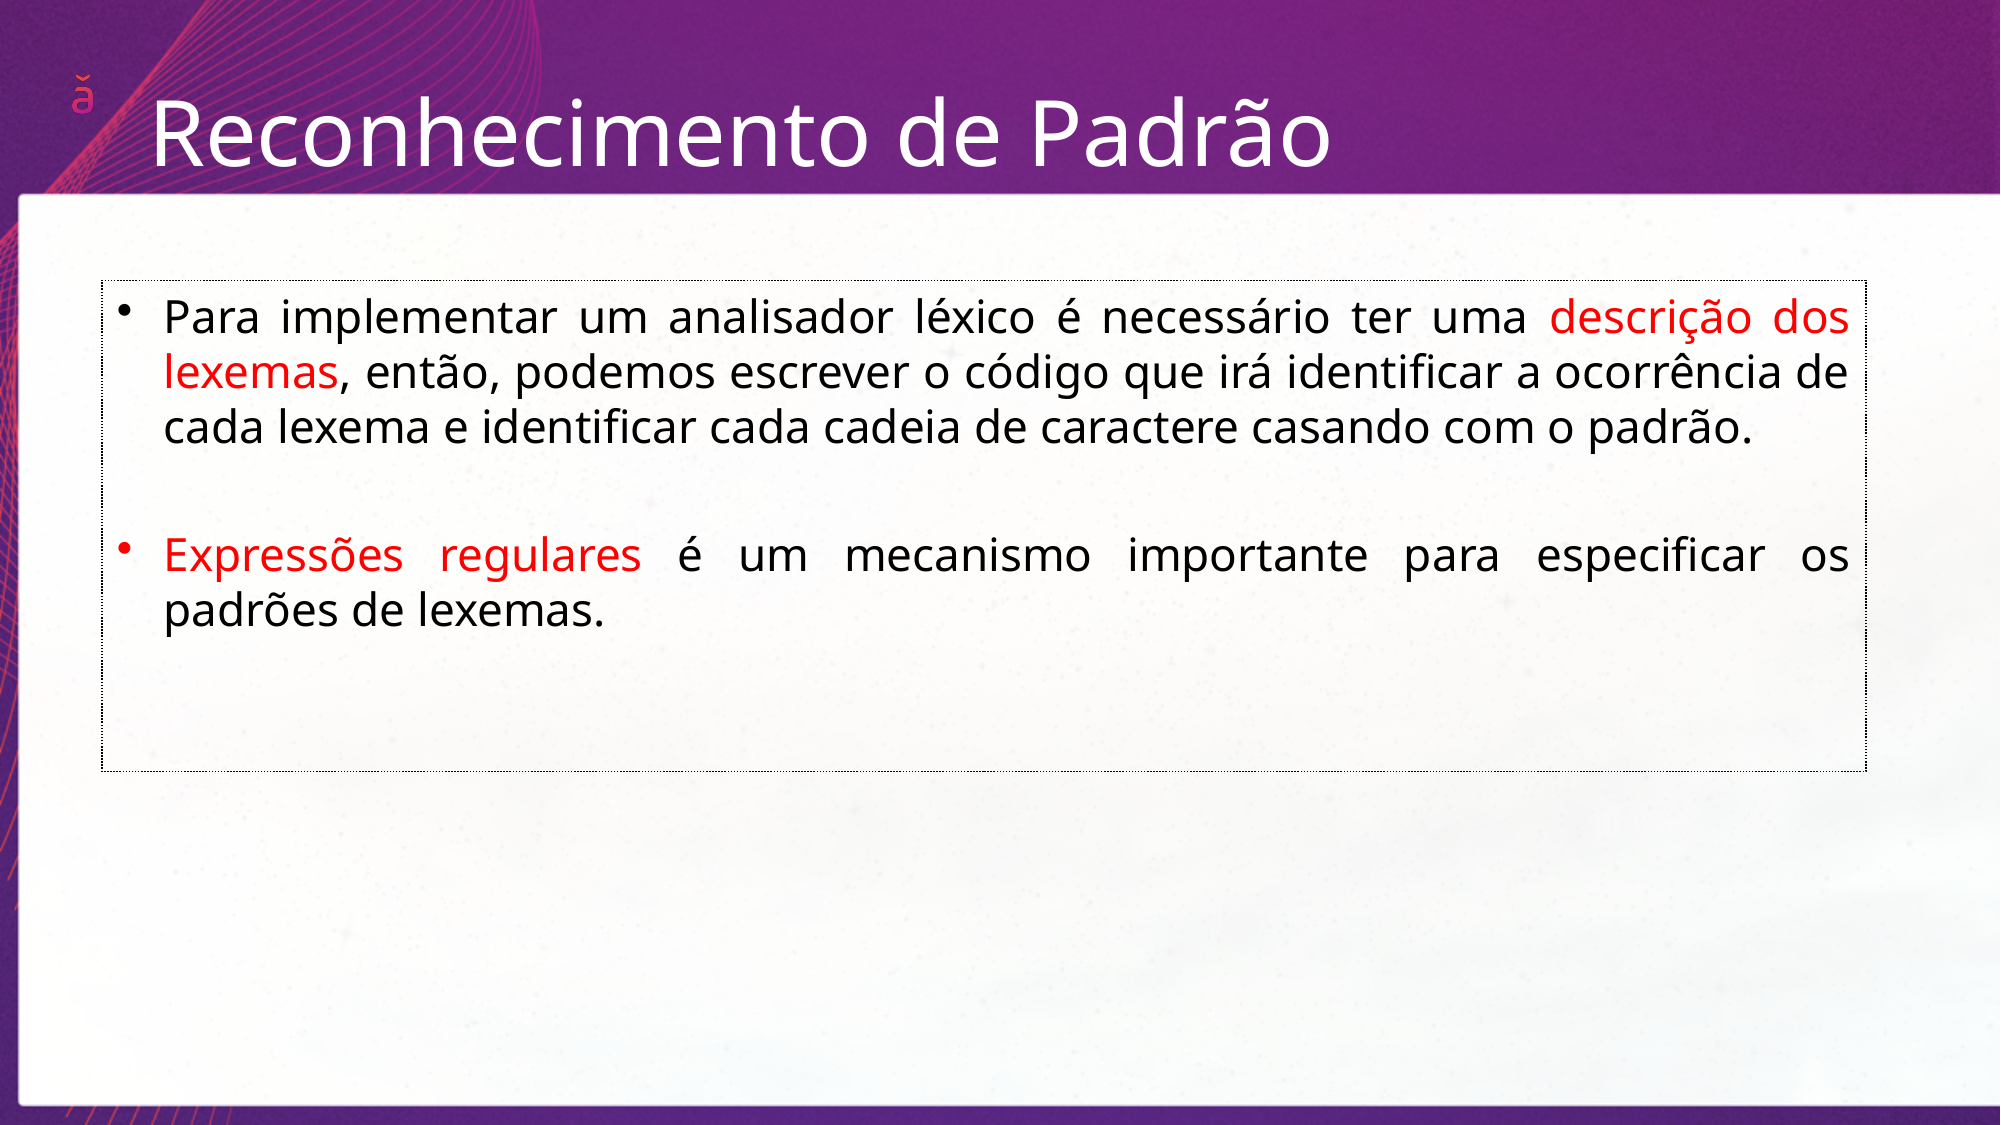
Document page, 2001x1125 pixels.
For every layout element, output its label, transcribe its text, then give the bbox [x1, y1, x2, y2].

text_box Para implementar um analisador léxico é necessário ter uma descrição dos lexemas, então, podemos escrever o código que irá identificar a ocorrência de cada lexema e identificar cada cadeia de caractere casando com o padrão. Expressões regulares é um mecanismo importante para especificar os padrões de lexemas. [102, 280, 1866, 772]
text_box Reconhecimento de Padrão [133, 80, 1433, 159]
picture [0, 0, 2000, 1125]
